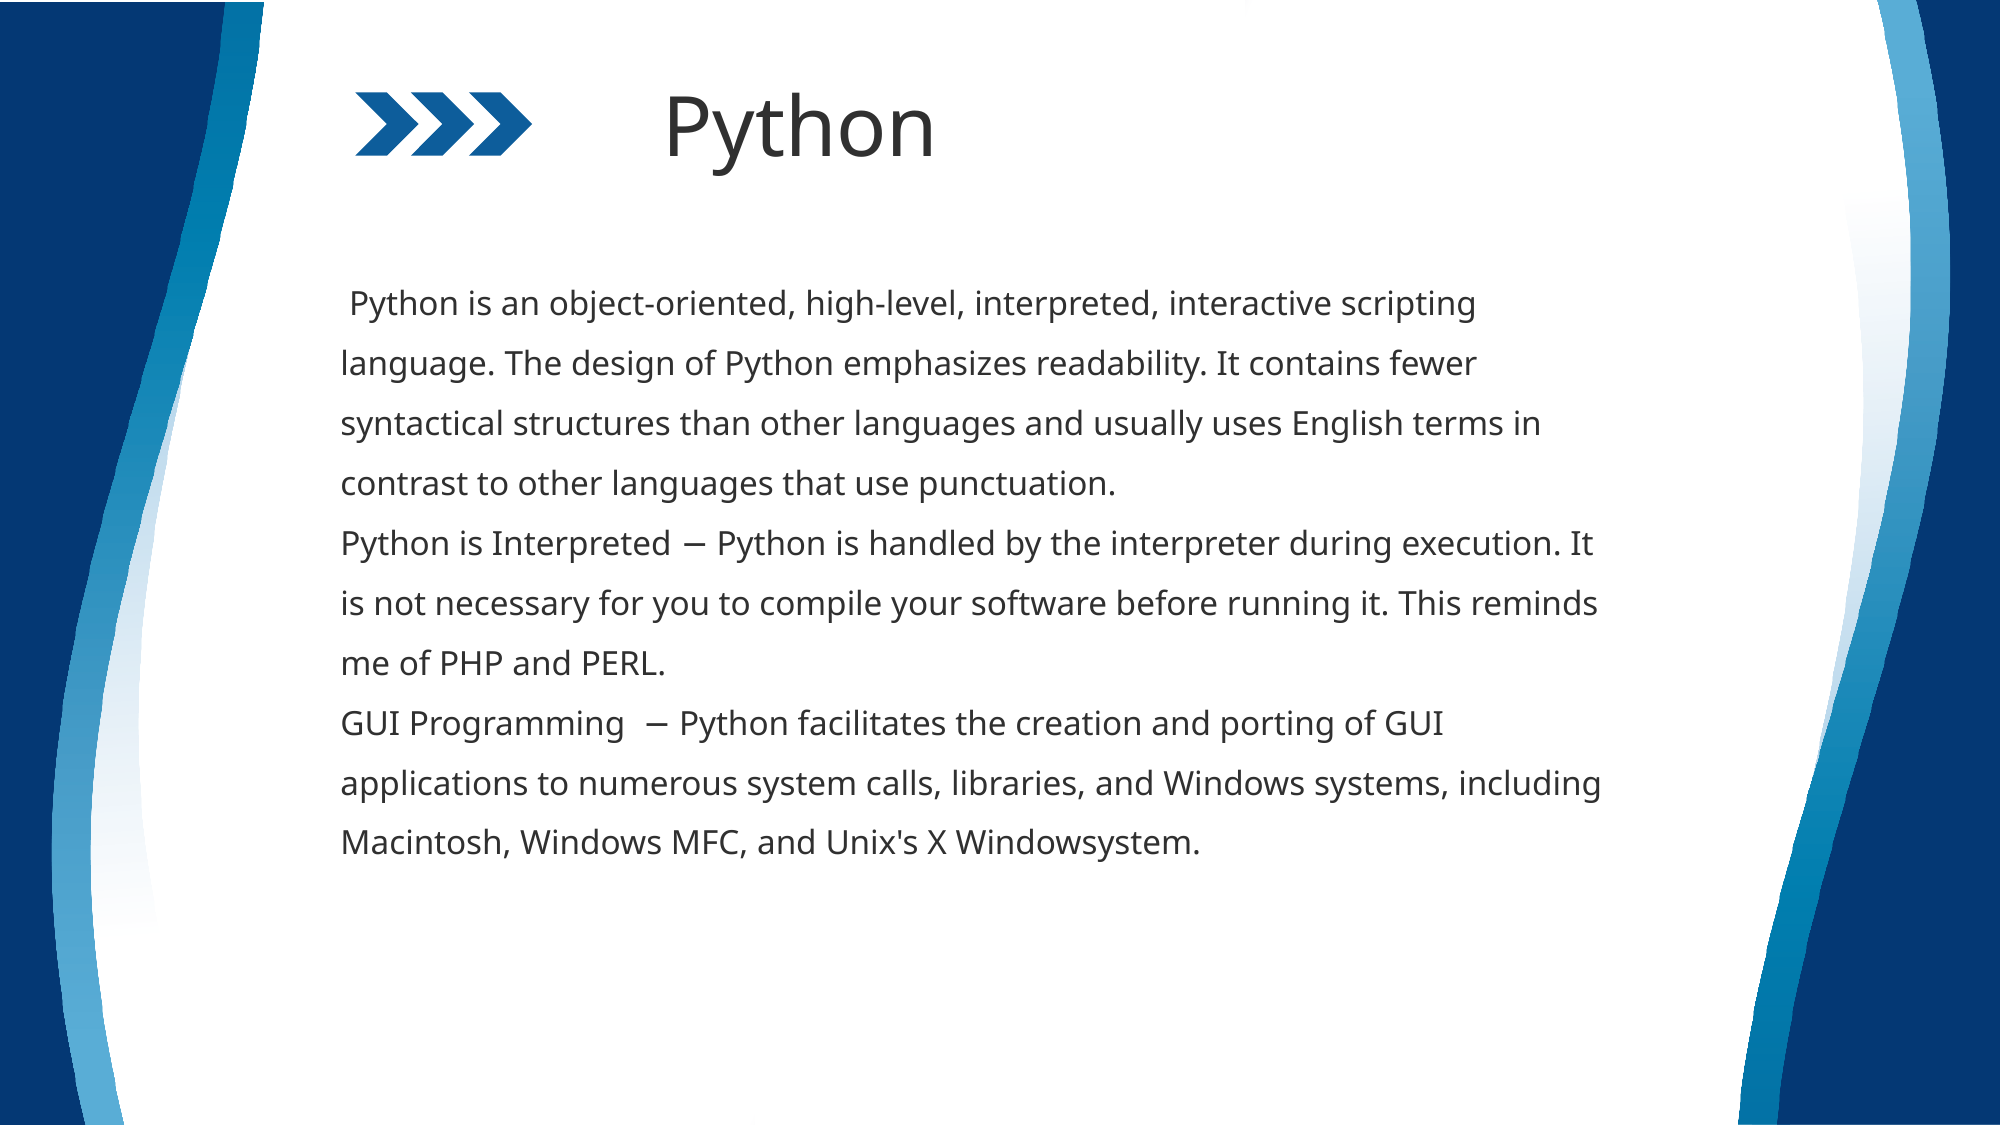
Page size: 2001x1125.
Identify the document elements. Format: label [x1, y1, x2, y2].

text_box [0, 0, 2000, 1125]
text_box [355, 92, 533, 156]
